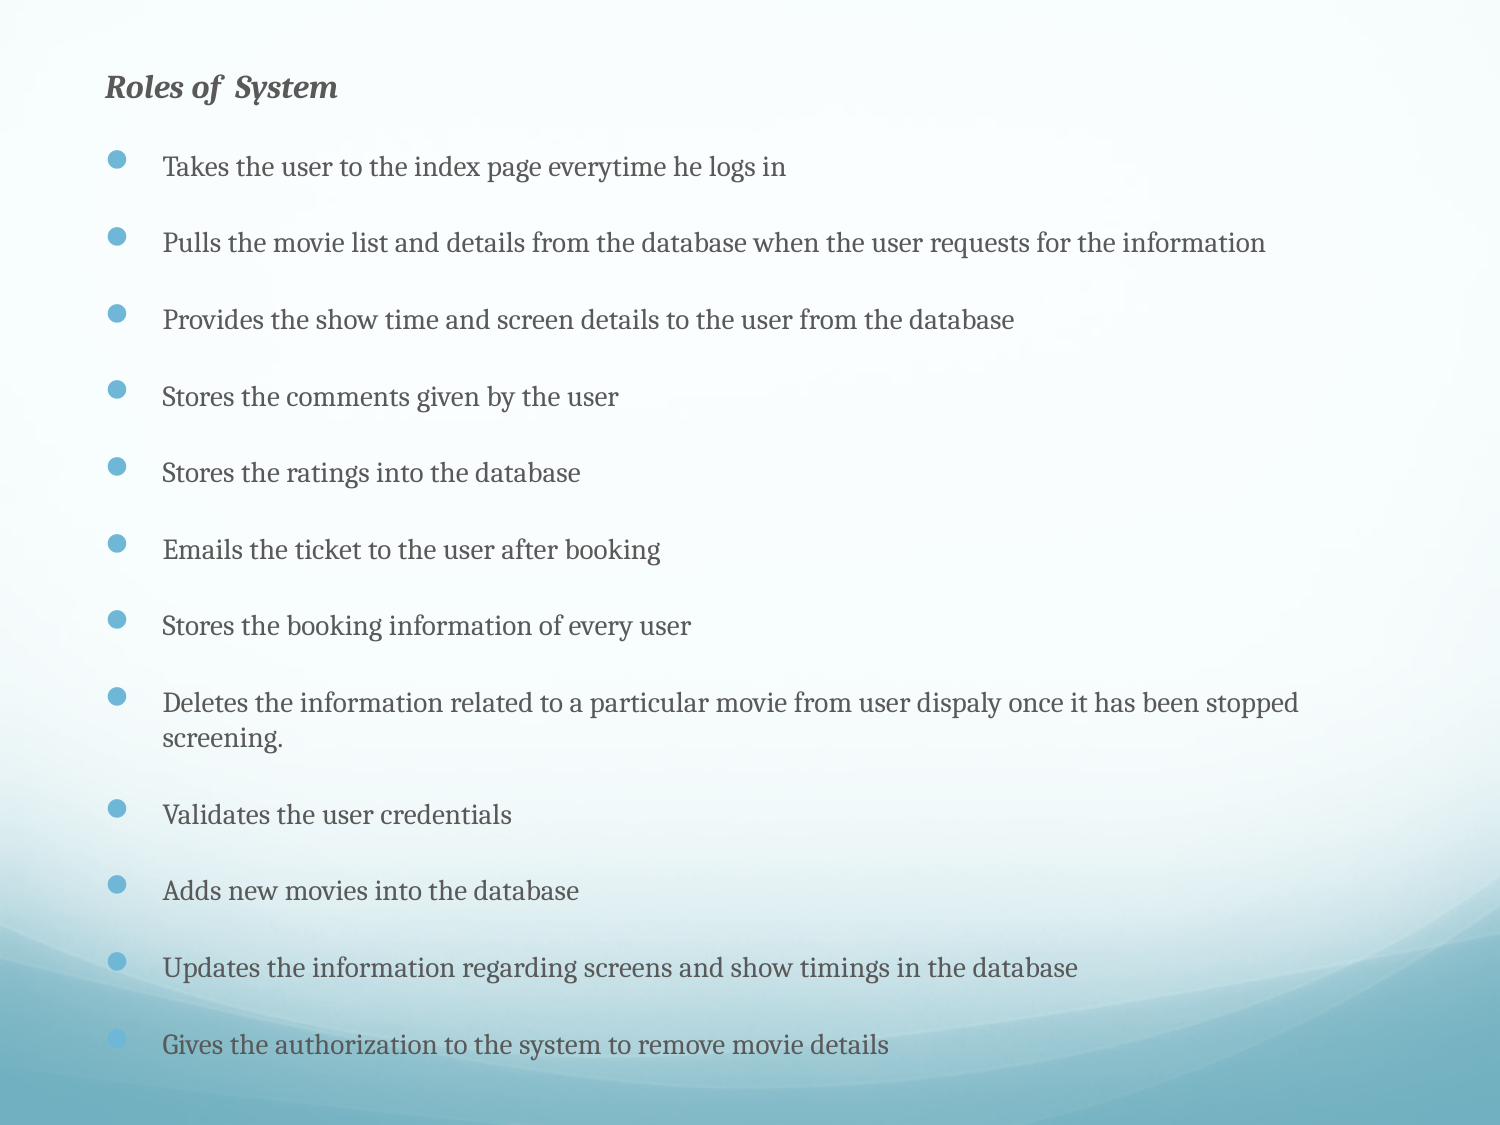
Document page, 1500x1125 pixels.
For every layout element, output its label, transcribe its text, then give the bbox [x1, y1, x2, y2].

list Roles of System Takes the user to the index page everytime he logs in Pulls the movie list and details from the database when the user requests for the information Provides the show time and screen details to the user from the database Stores the comments given by the user Stores the ratings into the database Emails the ticket to the user after booking Stores the booking information of every user Deletes the information related to a particular movie from user dispaly once it has been stopped screening. Validates the user credentials Adds new movies into the database Updates the information regarding screens and show timings in the database Gives the authorization to the system to remove movie details [90, 57, 1410, 1125]
